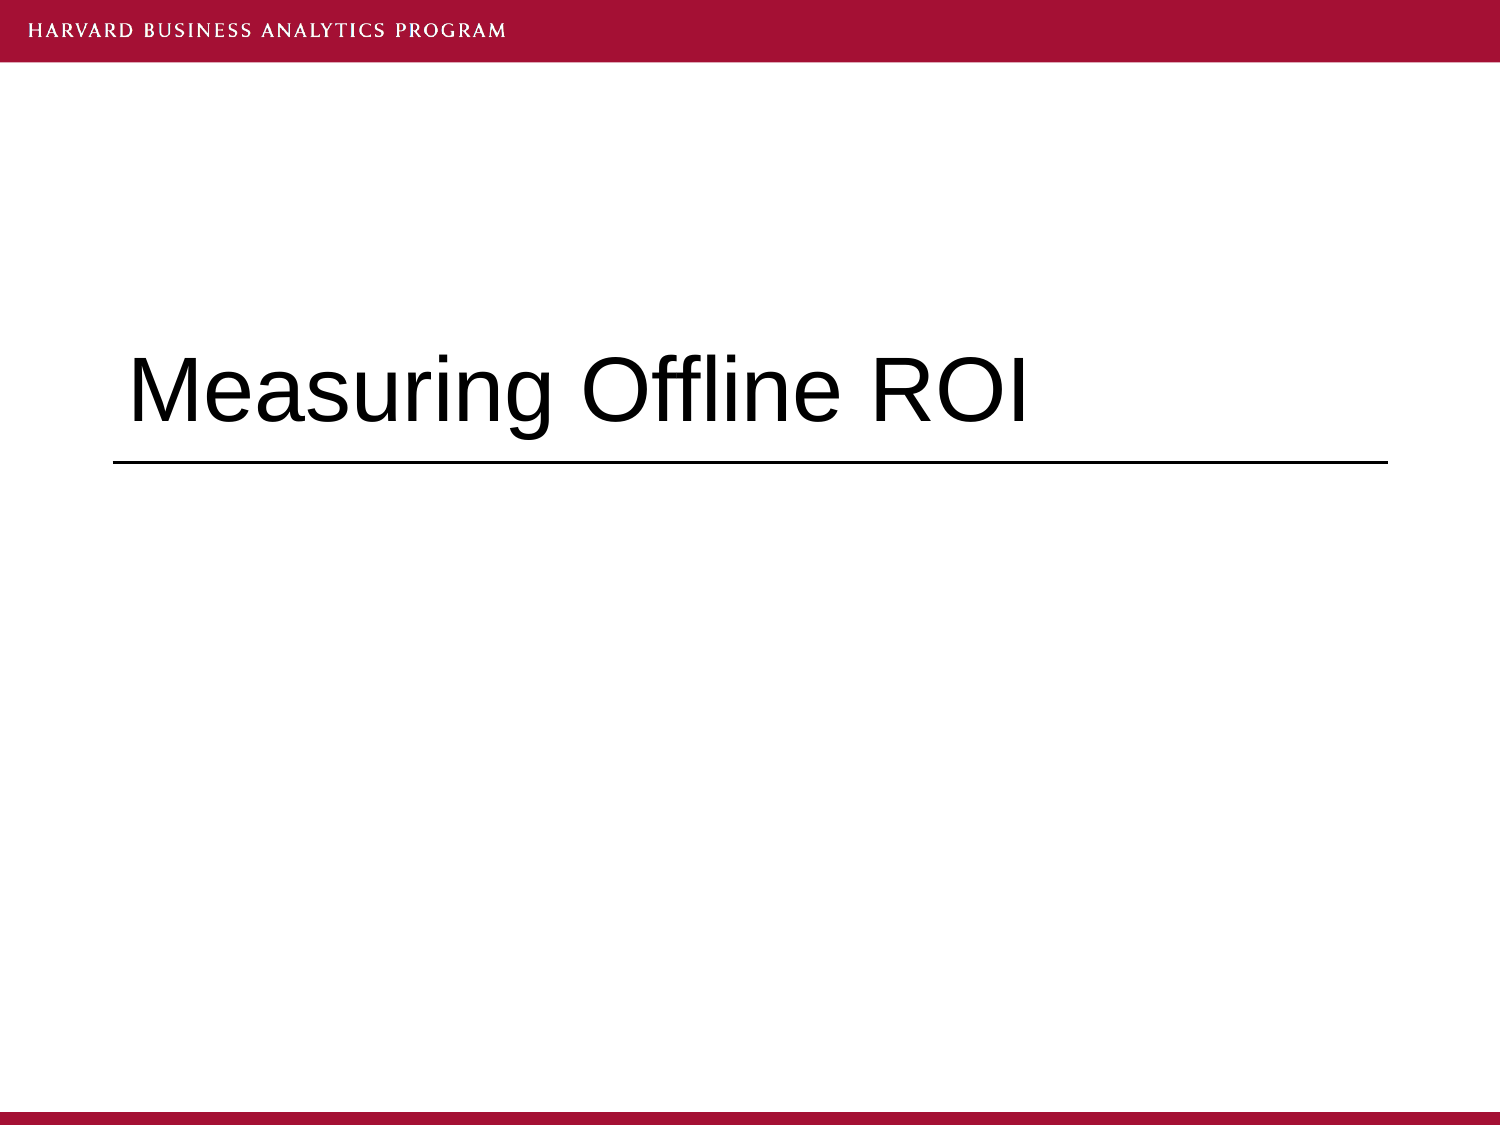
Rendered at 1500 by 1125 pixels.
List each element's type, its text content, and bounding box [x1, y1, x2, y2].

title Measuring Offline ROI [112, 299, 1388, 448]
picture [0, 3, 538, 60]
